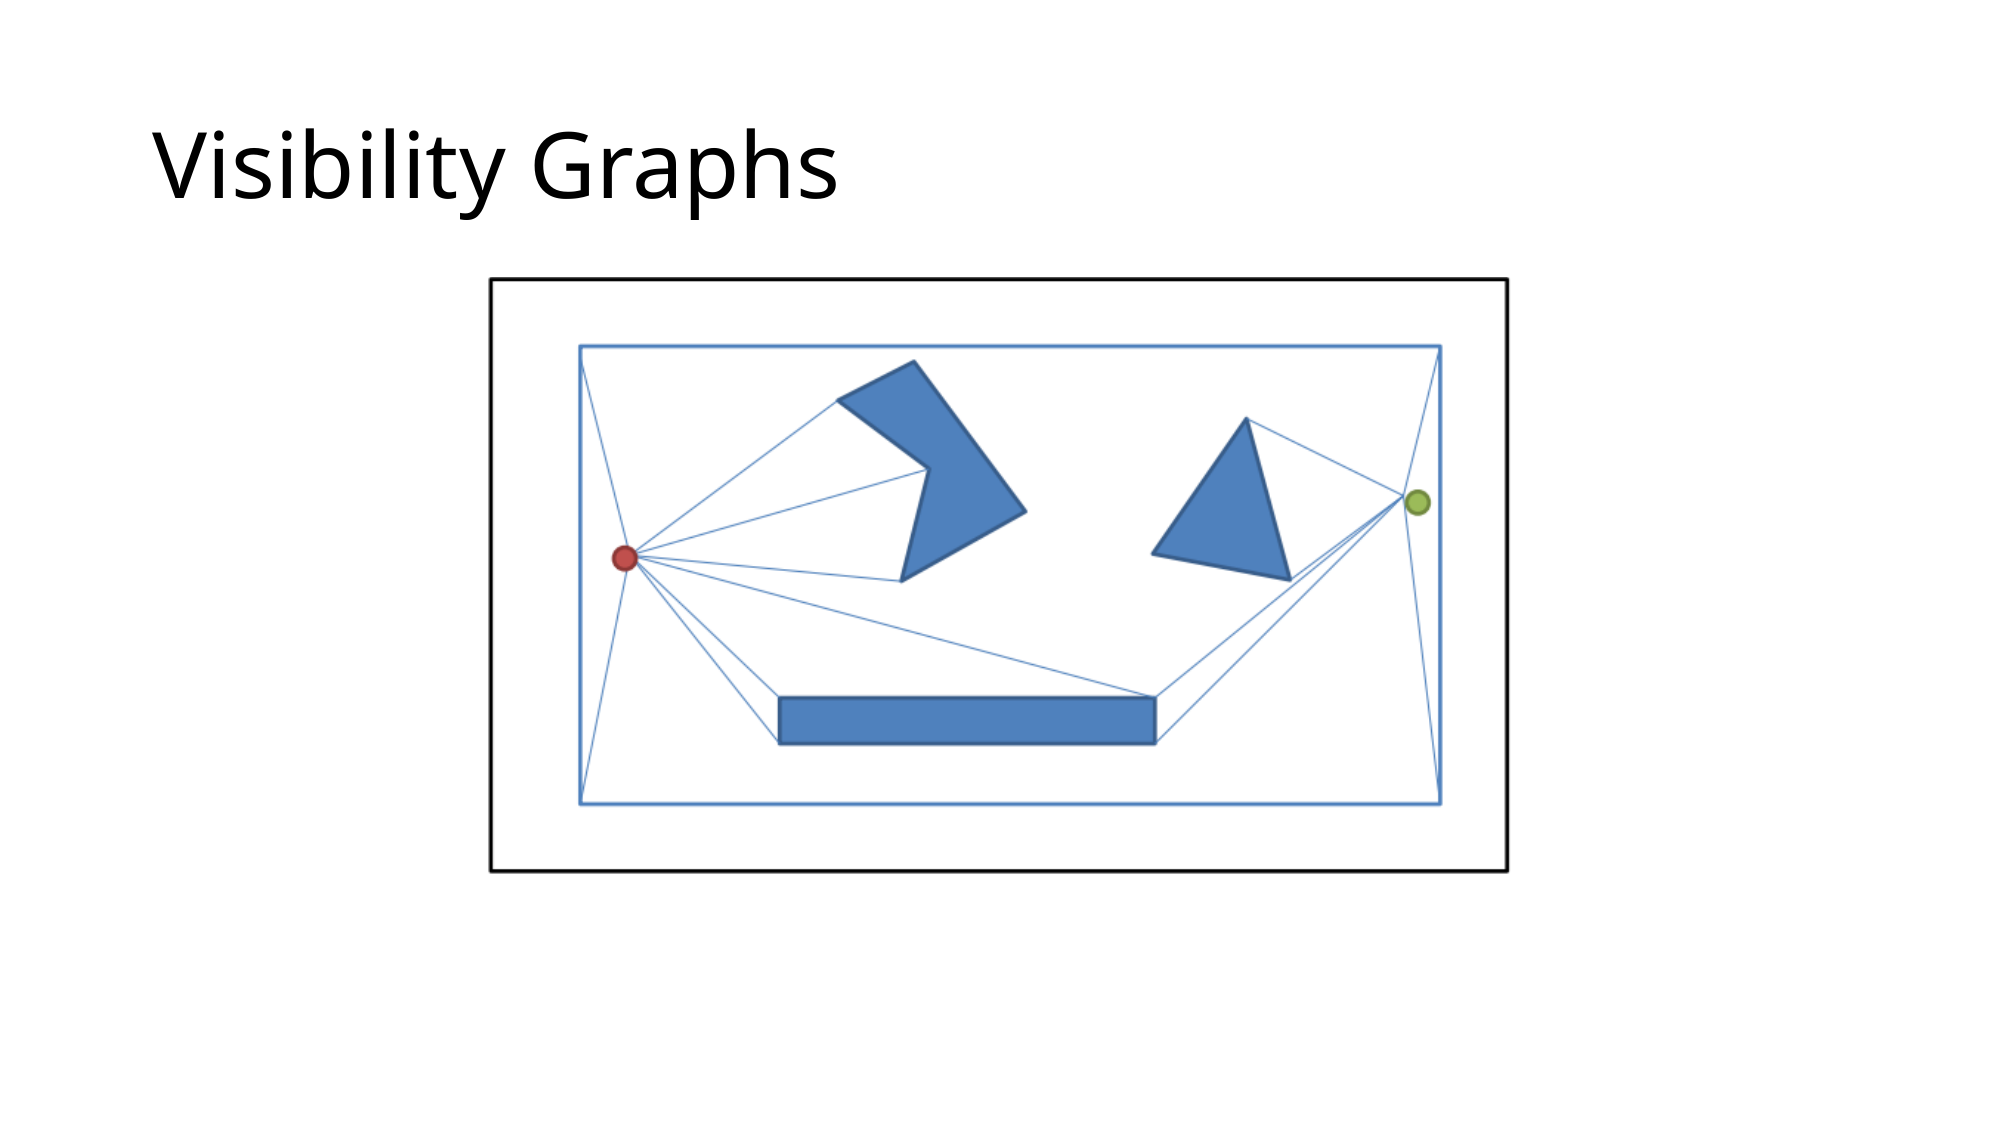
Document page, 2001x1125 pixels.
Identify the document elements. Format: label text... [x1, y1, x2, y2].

title Visibility Graphs [137, 59, 1863, 278]
picture [483, 277, 1517, 875]
